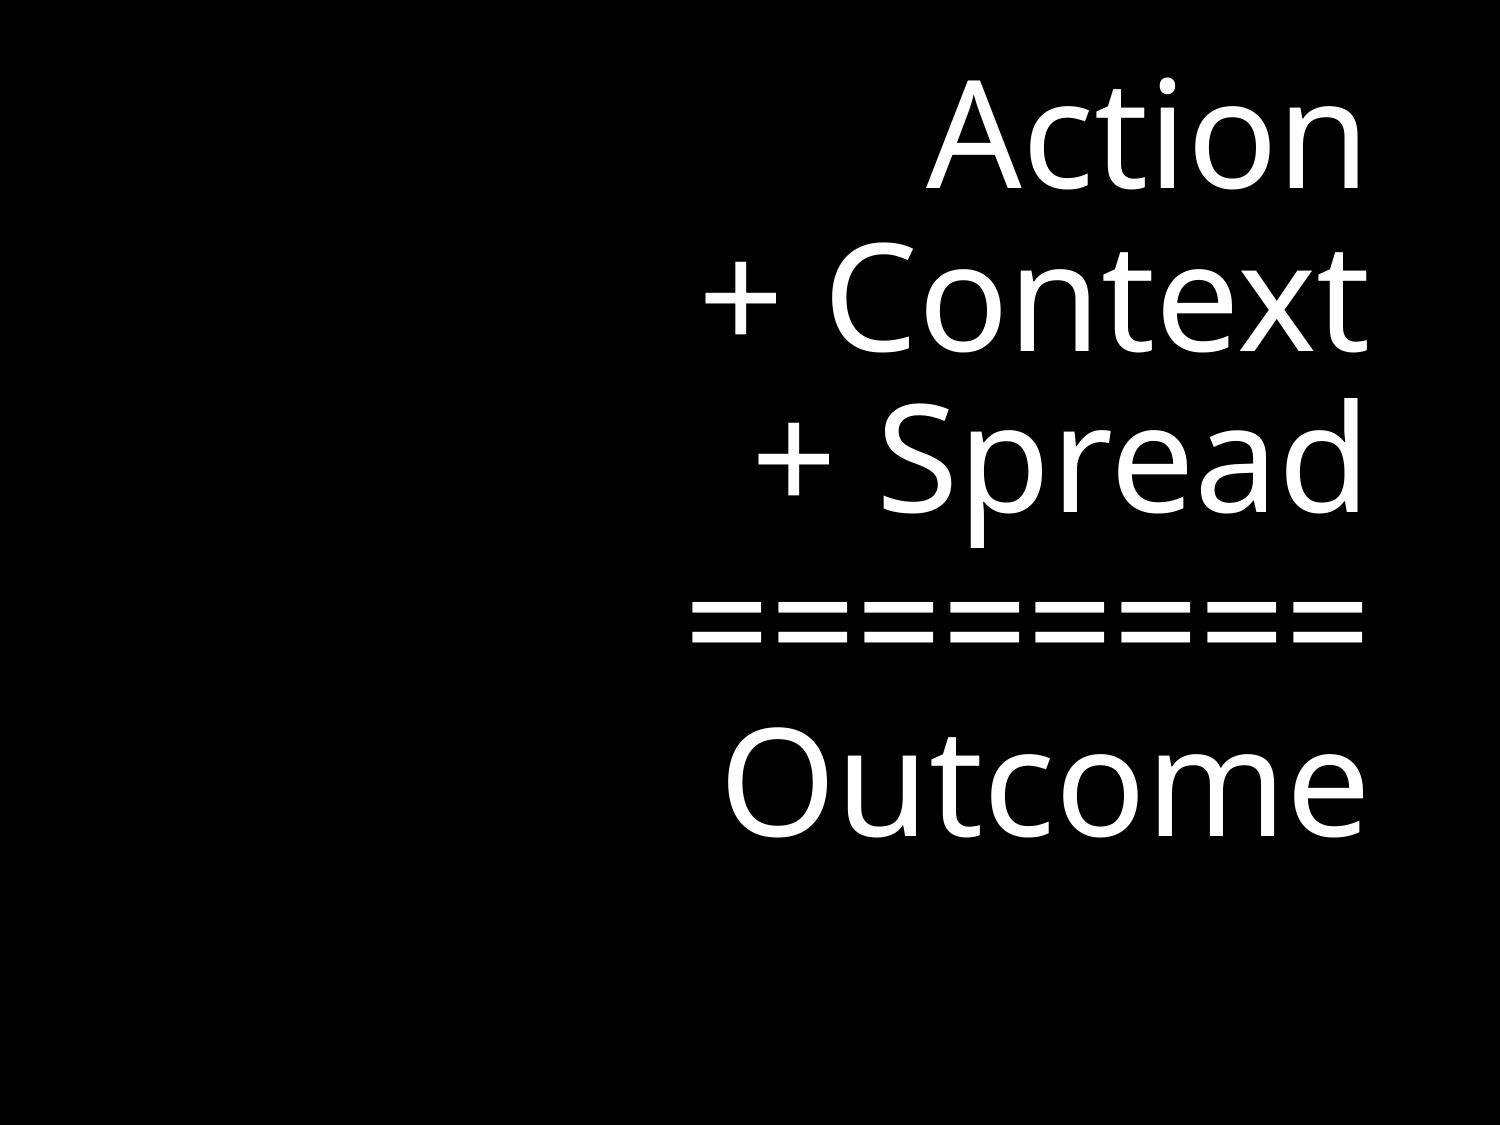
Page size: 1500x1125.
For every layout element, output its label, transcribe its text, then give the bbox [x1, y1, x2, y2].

title Action + Context + Spread ======== Outcome [112, 51, 1386, 1052]
